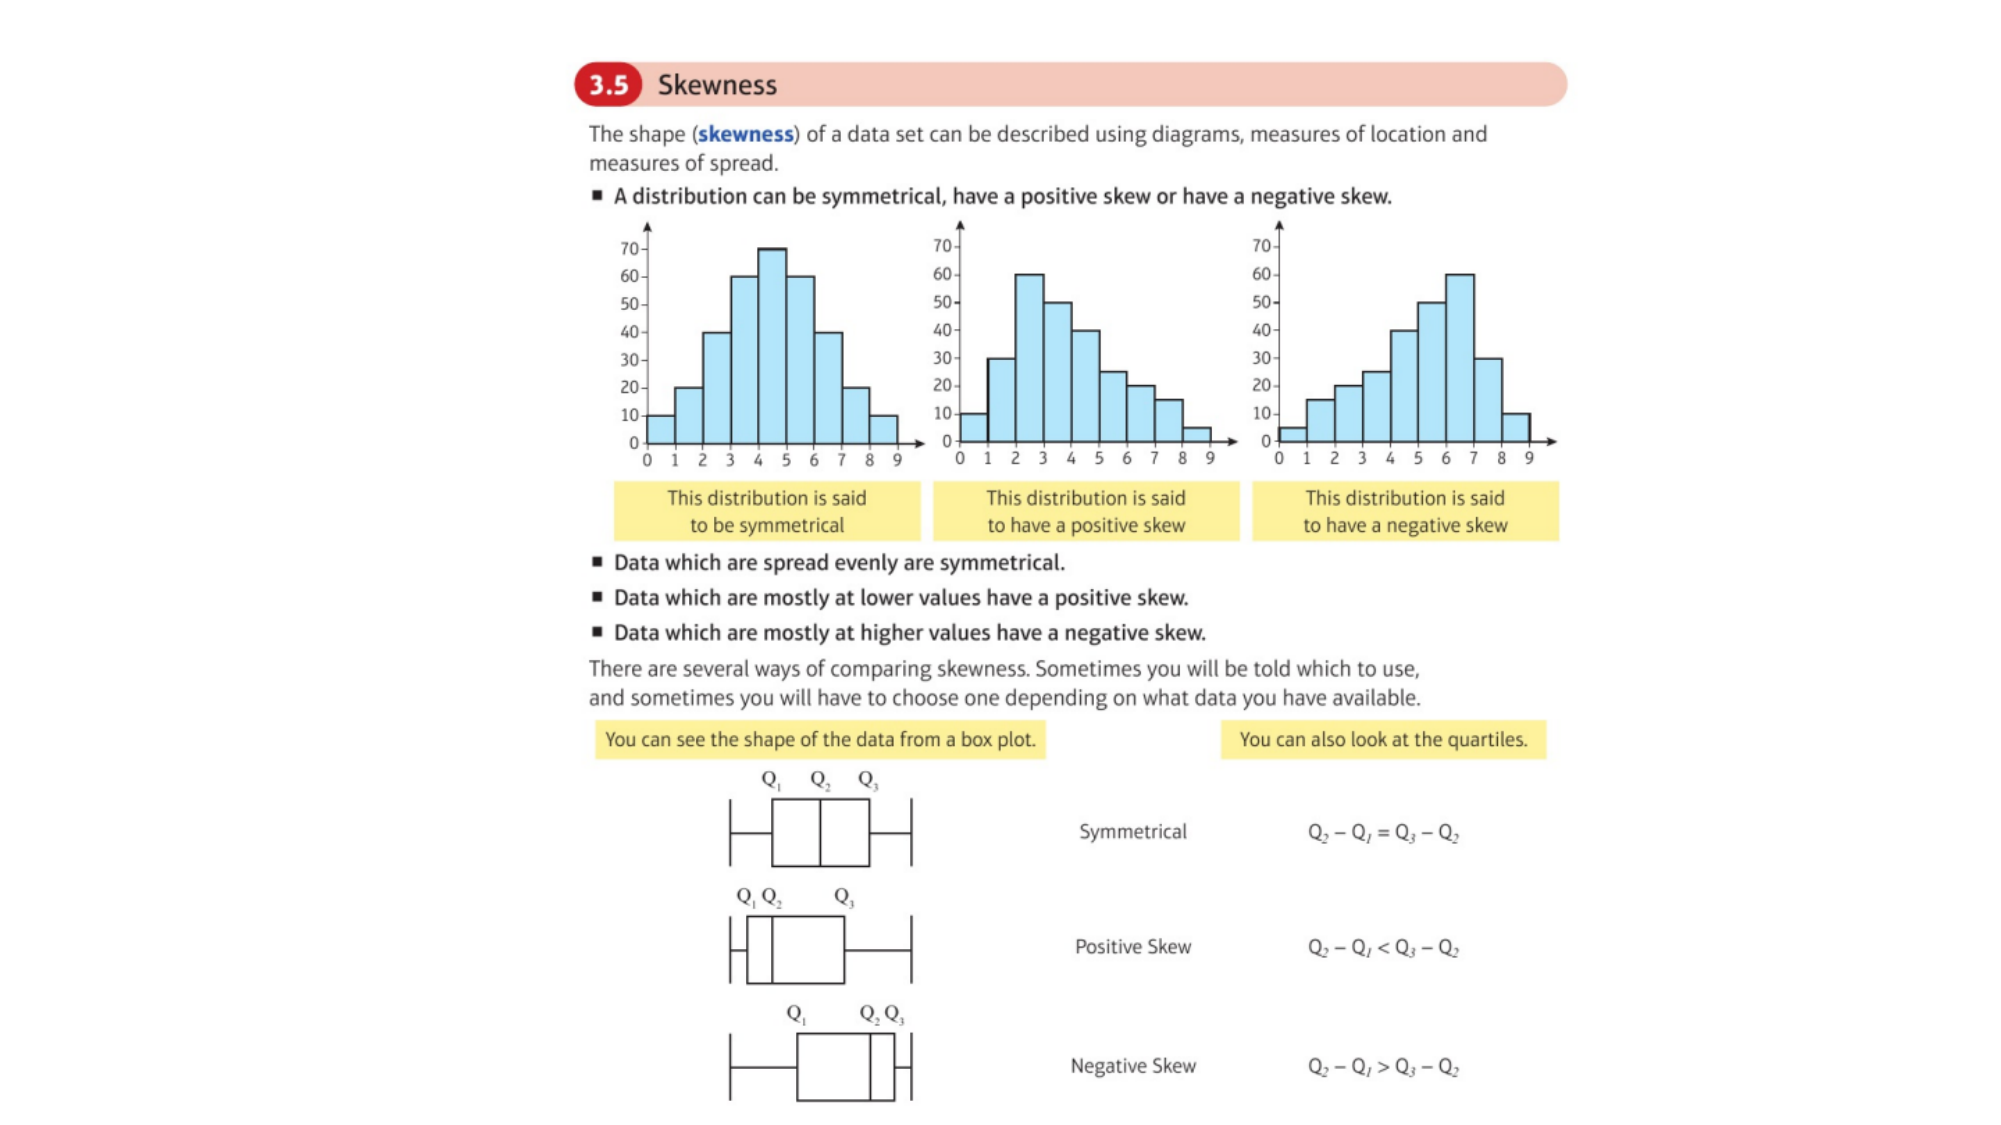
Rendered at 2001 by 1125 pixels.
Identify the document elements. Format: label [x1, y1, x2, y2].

picture [549, 57, 1579, 1119]
